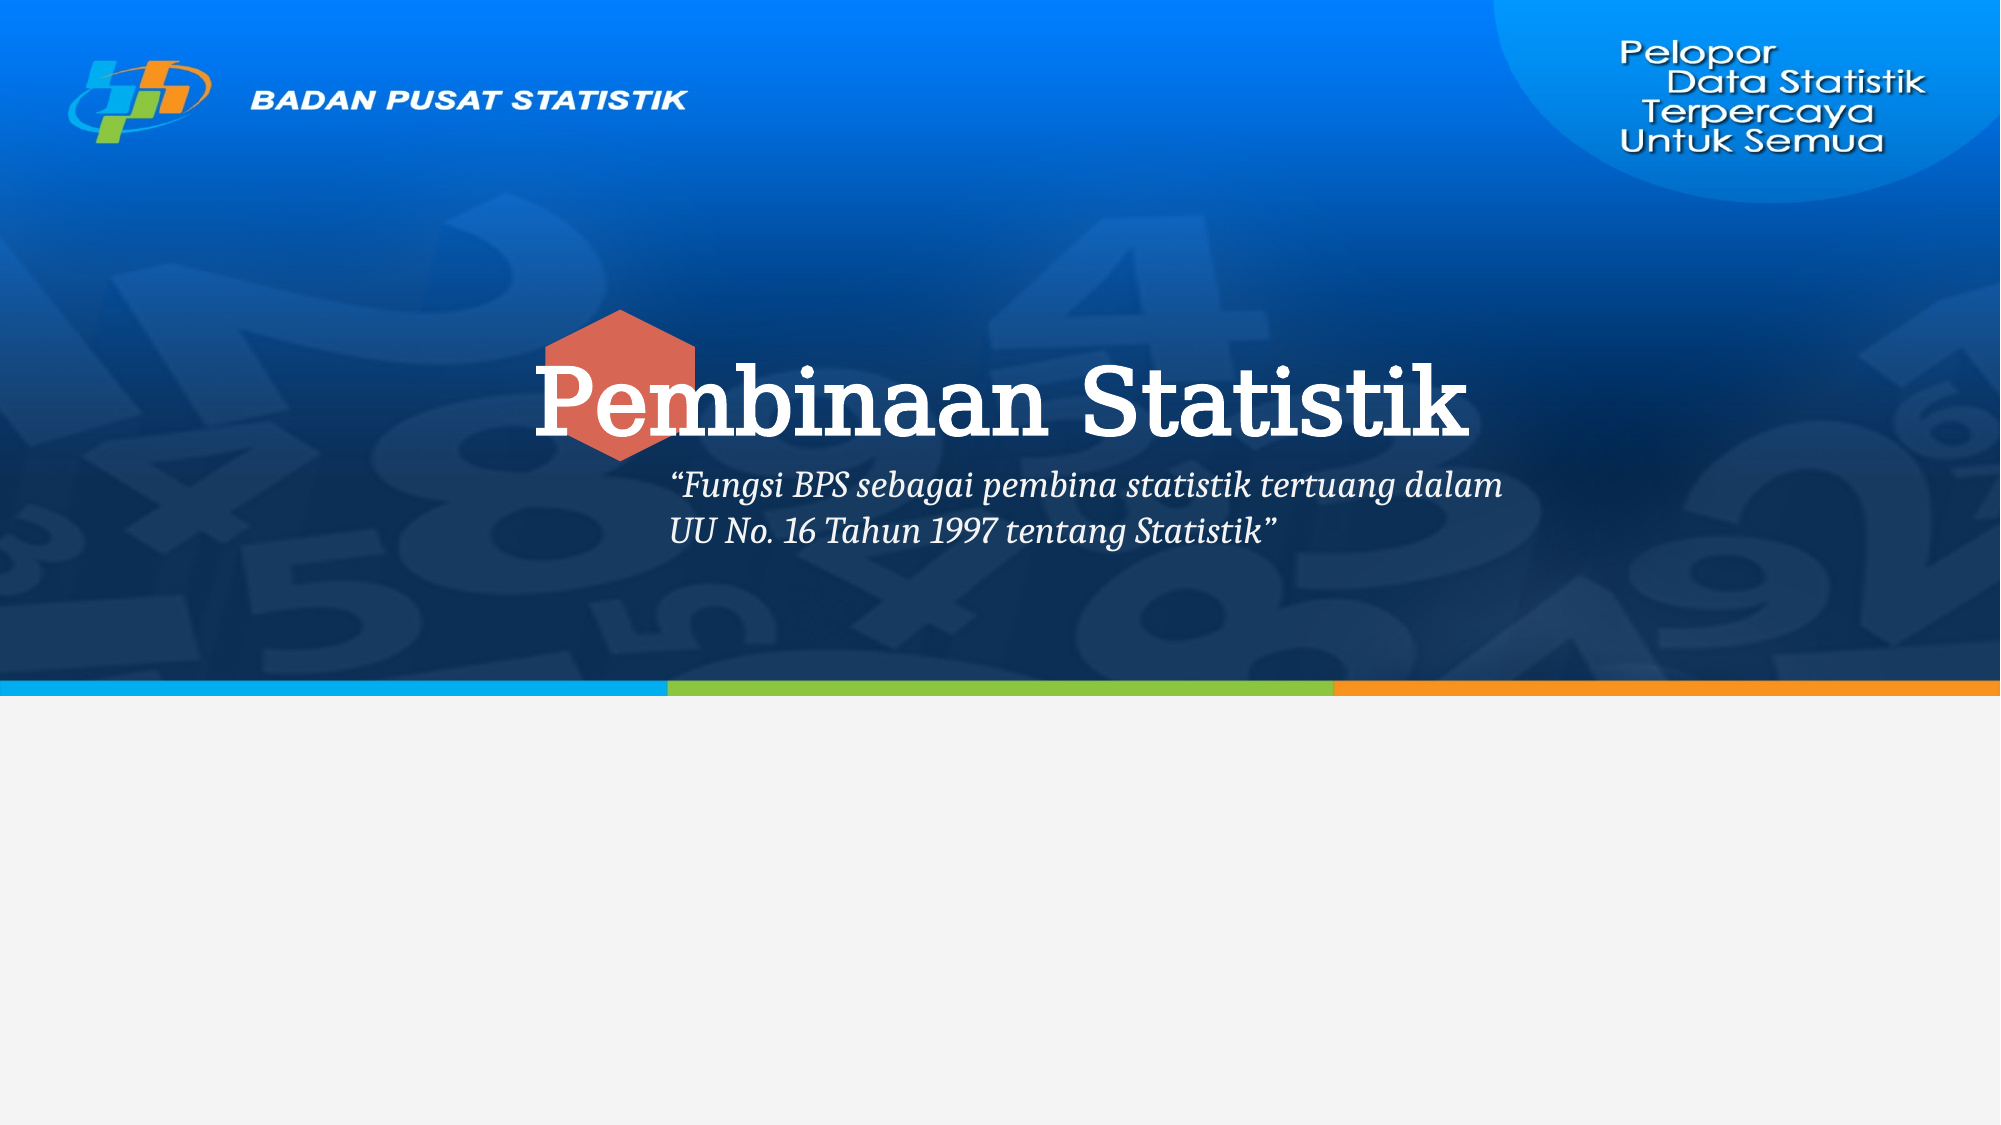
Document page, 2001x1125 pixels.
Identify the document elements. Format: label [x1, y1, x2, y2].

picture [0, 0, 2000, 697]
